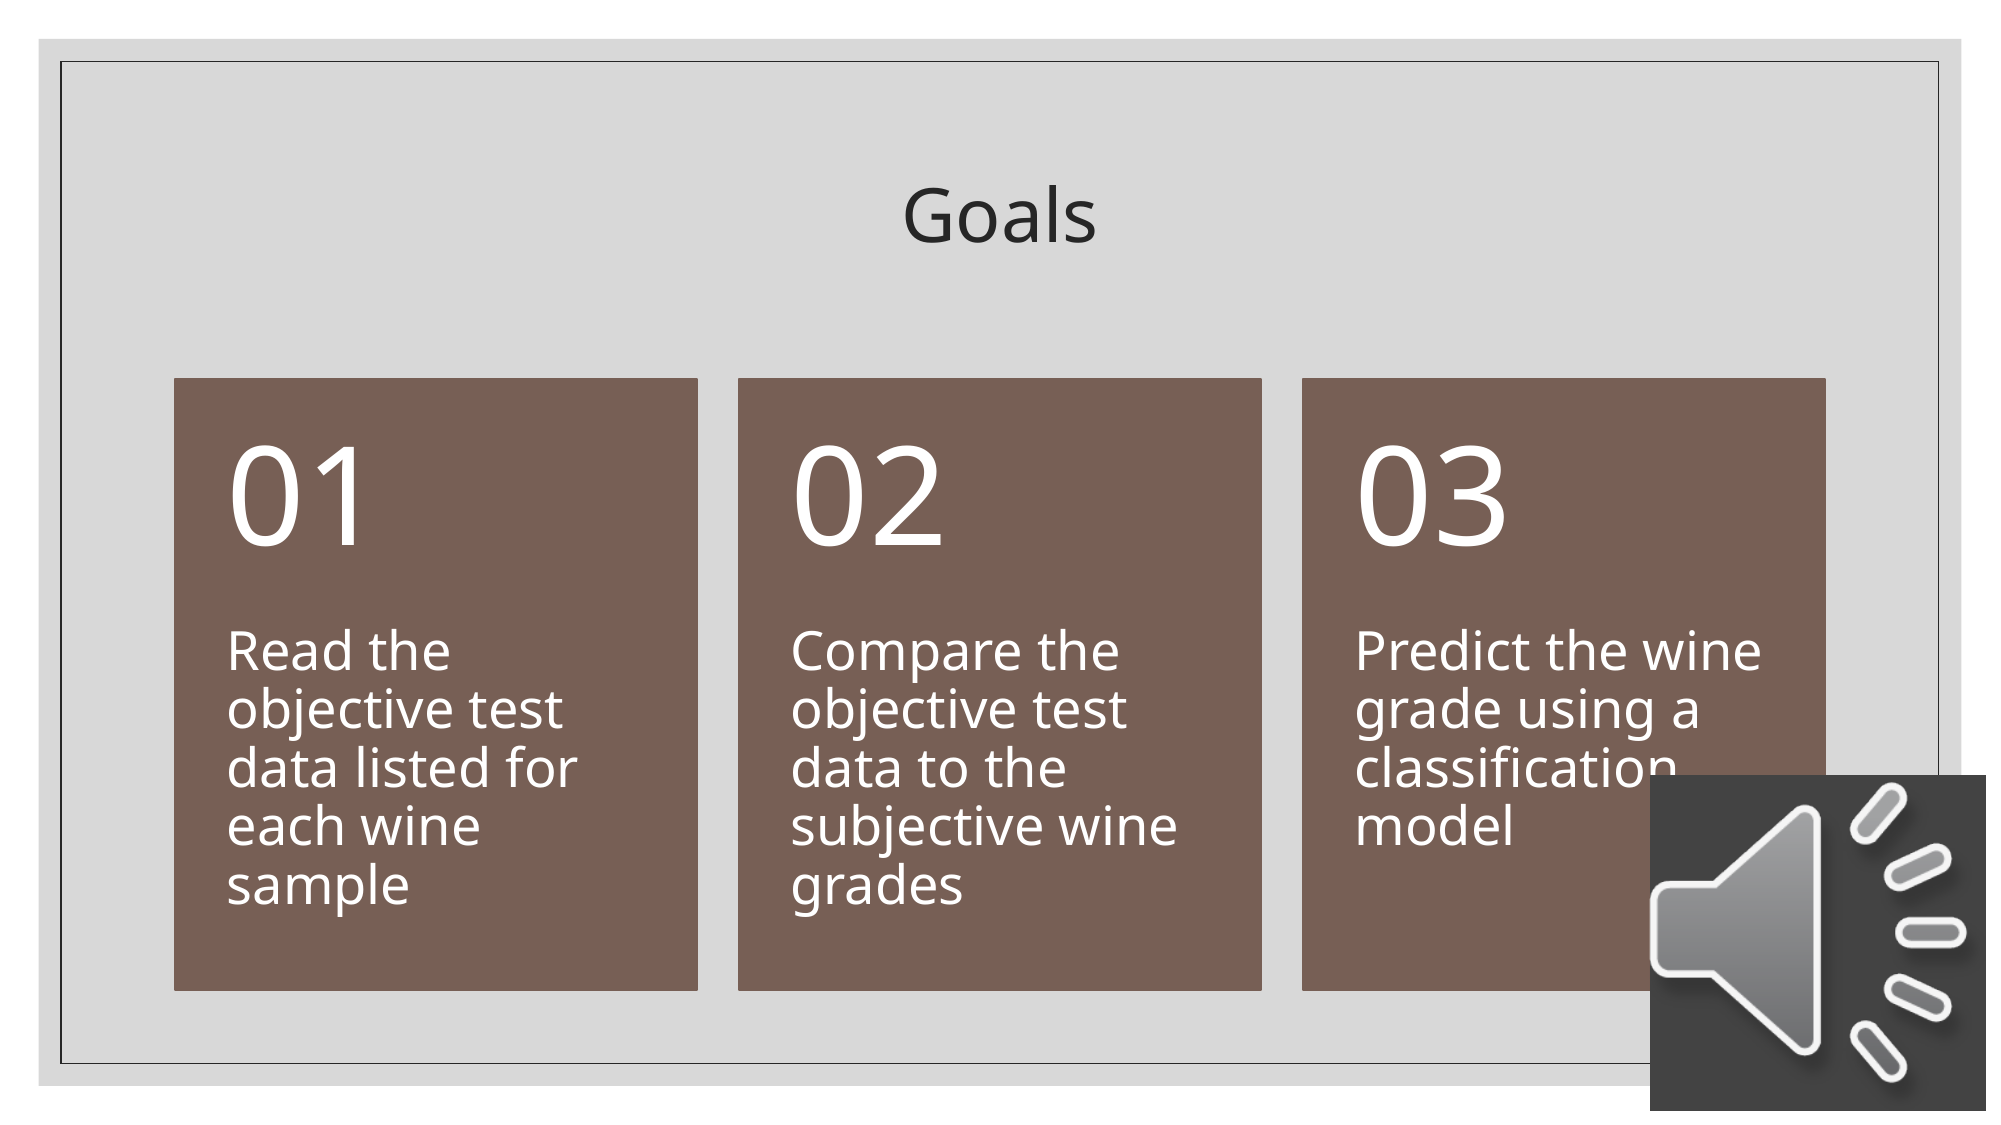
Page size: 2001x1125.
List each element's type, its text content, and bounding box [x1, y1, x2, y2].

picture [1648, 773, 1987, 1112]
title Goals [174, 105, 1825, 331]
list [174, 378, 1825, 991]
